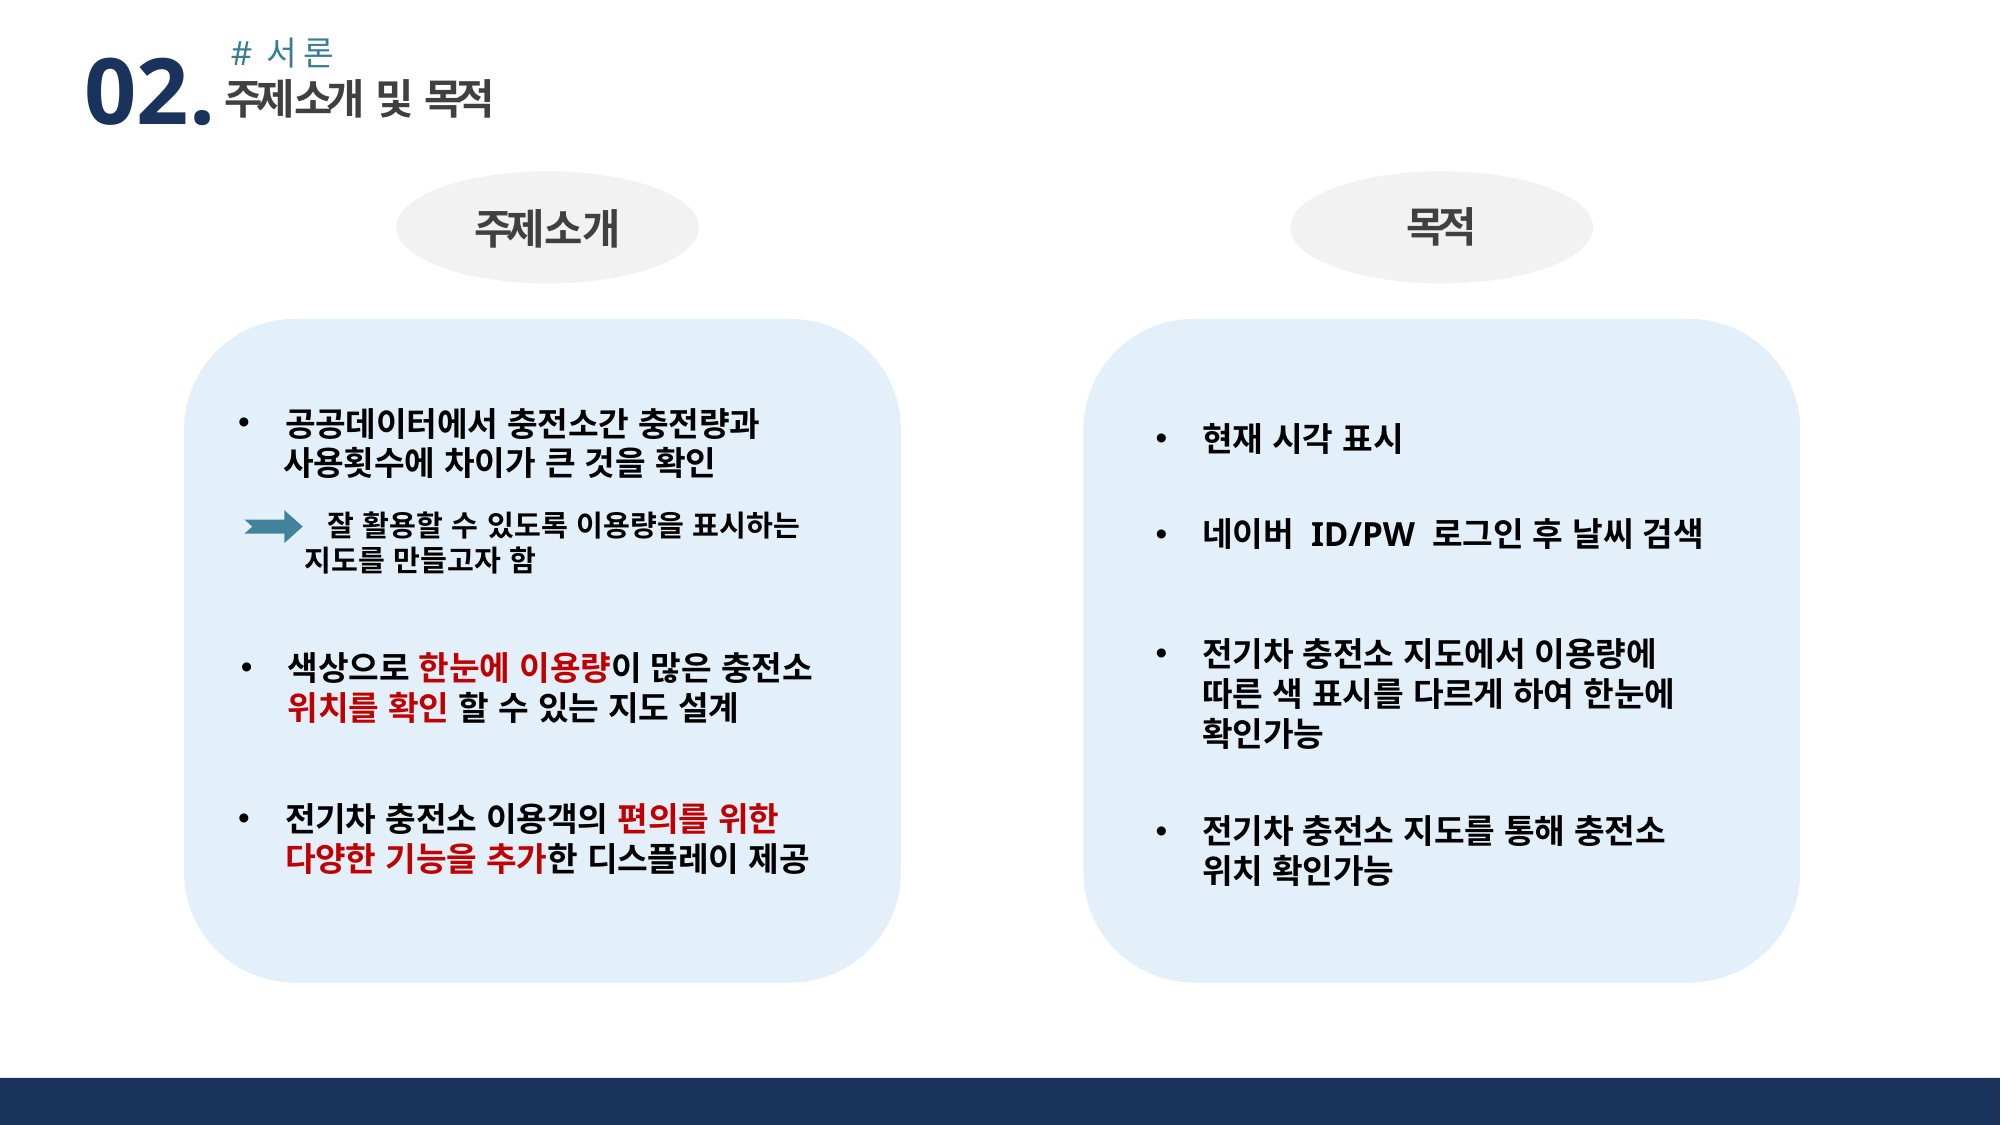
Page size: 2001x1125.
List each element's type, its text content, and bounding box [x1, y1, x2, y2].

text_box 주제 소개 및 목적 [231, 65, 510, 131]
text_box [0, 1077, 2000, 1125]
text_box 현재 시각 표시 [1140, 410, 1724, 465]
text_box 전기차 충전소 지도를 통해 충전소 위치 확인가능 [1140, 803, 1724, 898]
text_box #서론 [216, 24, 349, 80]
text_box [395, 170, 701, 285]
text_box [241, 507, 305, 546]
text_box 공공데이터에서 충전소간 충전량과 사용횟수에 차이가 큰 것을 확인 [223, 395, 835, 490]
text_box [182, 317, 902, 984]
text_box 주제 소 개 [459, 195, 636, 260]
text_box 목적 [1391, 193, 1493, 259]
text_box 전기차 충전소 지도에서 이용량에 따른 색 표시를 다르게 하여 한눈에 확인가능 [1140, 625, 1724, 761]
text_box 전기차 충전소 이용객의 편의를 위한 다양한 기능을 추가한 디스플레이 제공 [223, 790, 866, 886]
text_box 색상으로 한눈에 이용량이 많은 충전소 위치를 확인 할 수 있는 지도 설계 [226, 639, 869, 735]
text_box [1082, 317, 1802, 984]
text_box 02. [69, 25, 231, 150]
text_box 네이버 ID/PW 로그인 후 날씨 검색 [1140, 506, 1724, 561]
text_box [1289, 170, 1595, 285]
text_box 잘 활용할 수 있도록 이용량을 표시하는 지도를 만들고자 함 [289, 499, 835, 585]
